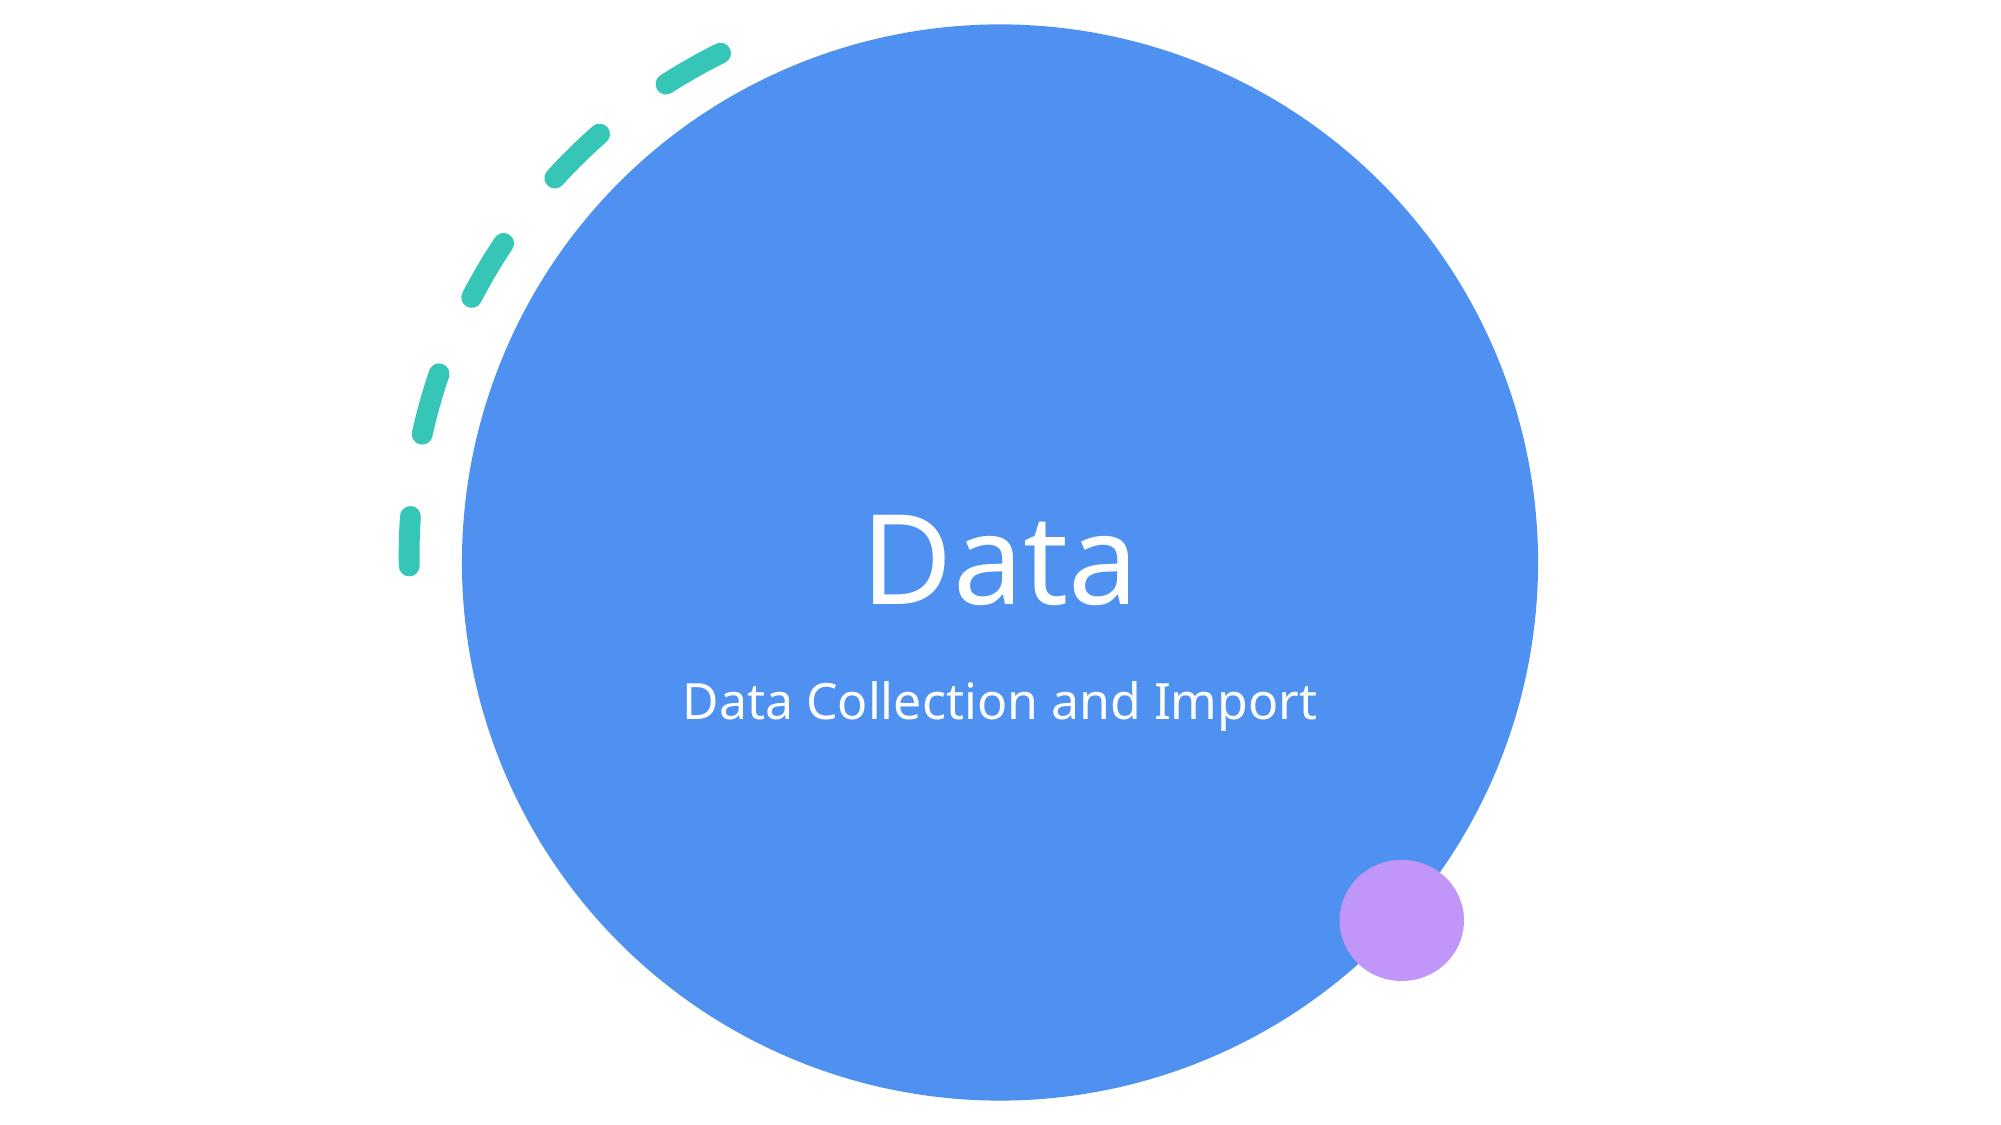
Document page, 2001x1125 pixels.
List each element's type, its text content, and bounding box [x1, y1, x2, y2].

title Data [544, 226, 1457, 639]
list Data Collection and Import [544, 668, 1457, 921]
